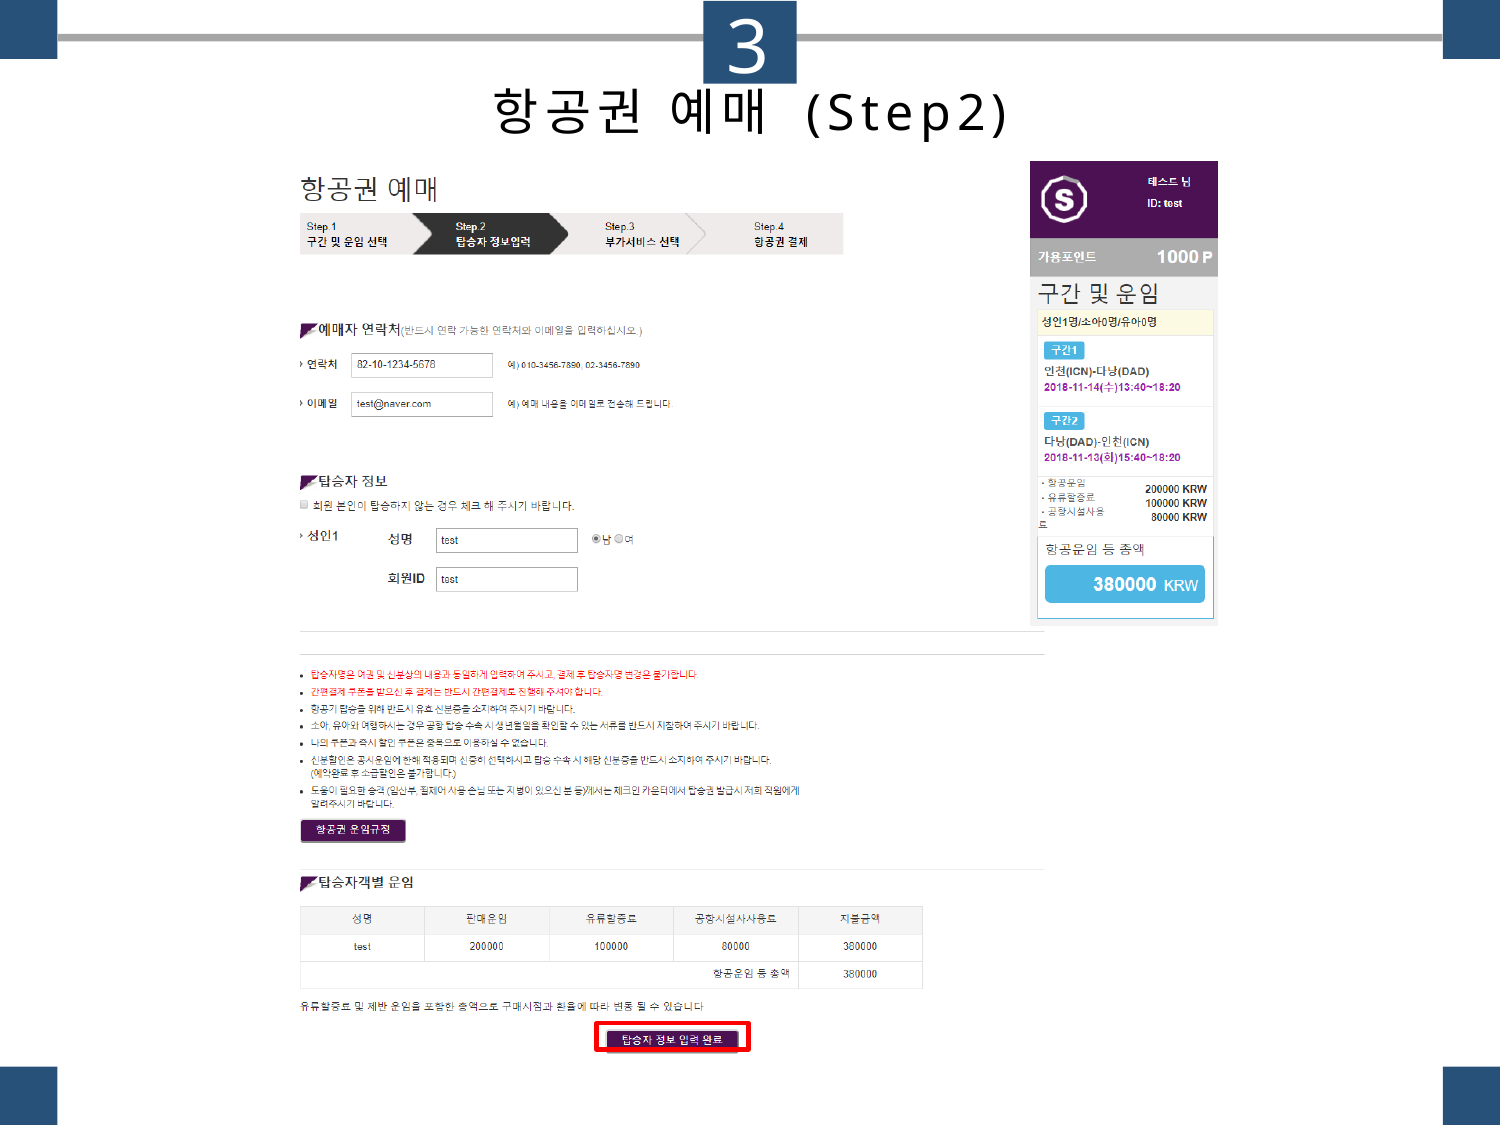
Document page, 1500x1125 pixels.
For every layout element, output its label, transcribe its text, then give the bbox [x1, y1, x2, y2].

text_box [55, 32, 683, 43]
text_box 항공권 예매 (Step2) [436, 73, 1063, 148]
text_box [814, 32, 1444, 43]
picture [279, 160, 1218, 1125]
text_box 3 [683, 0, 814, 96]
